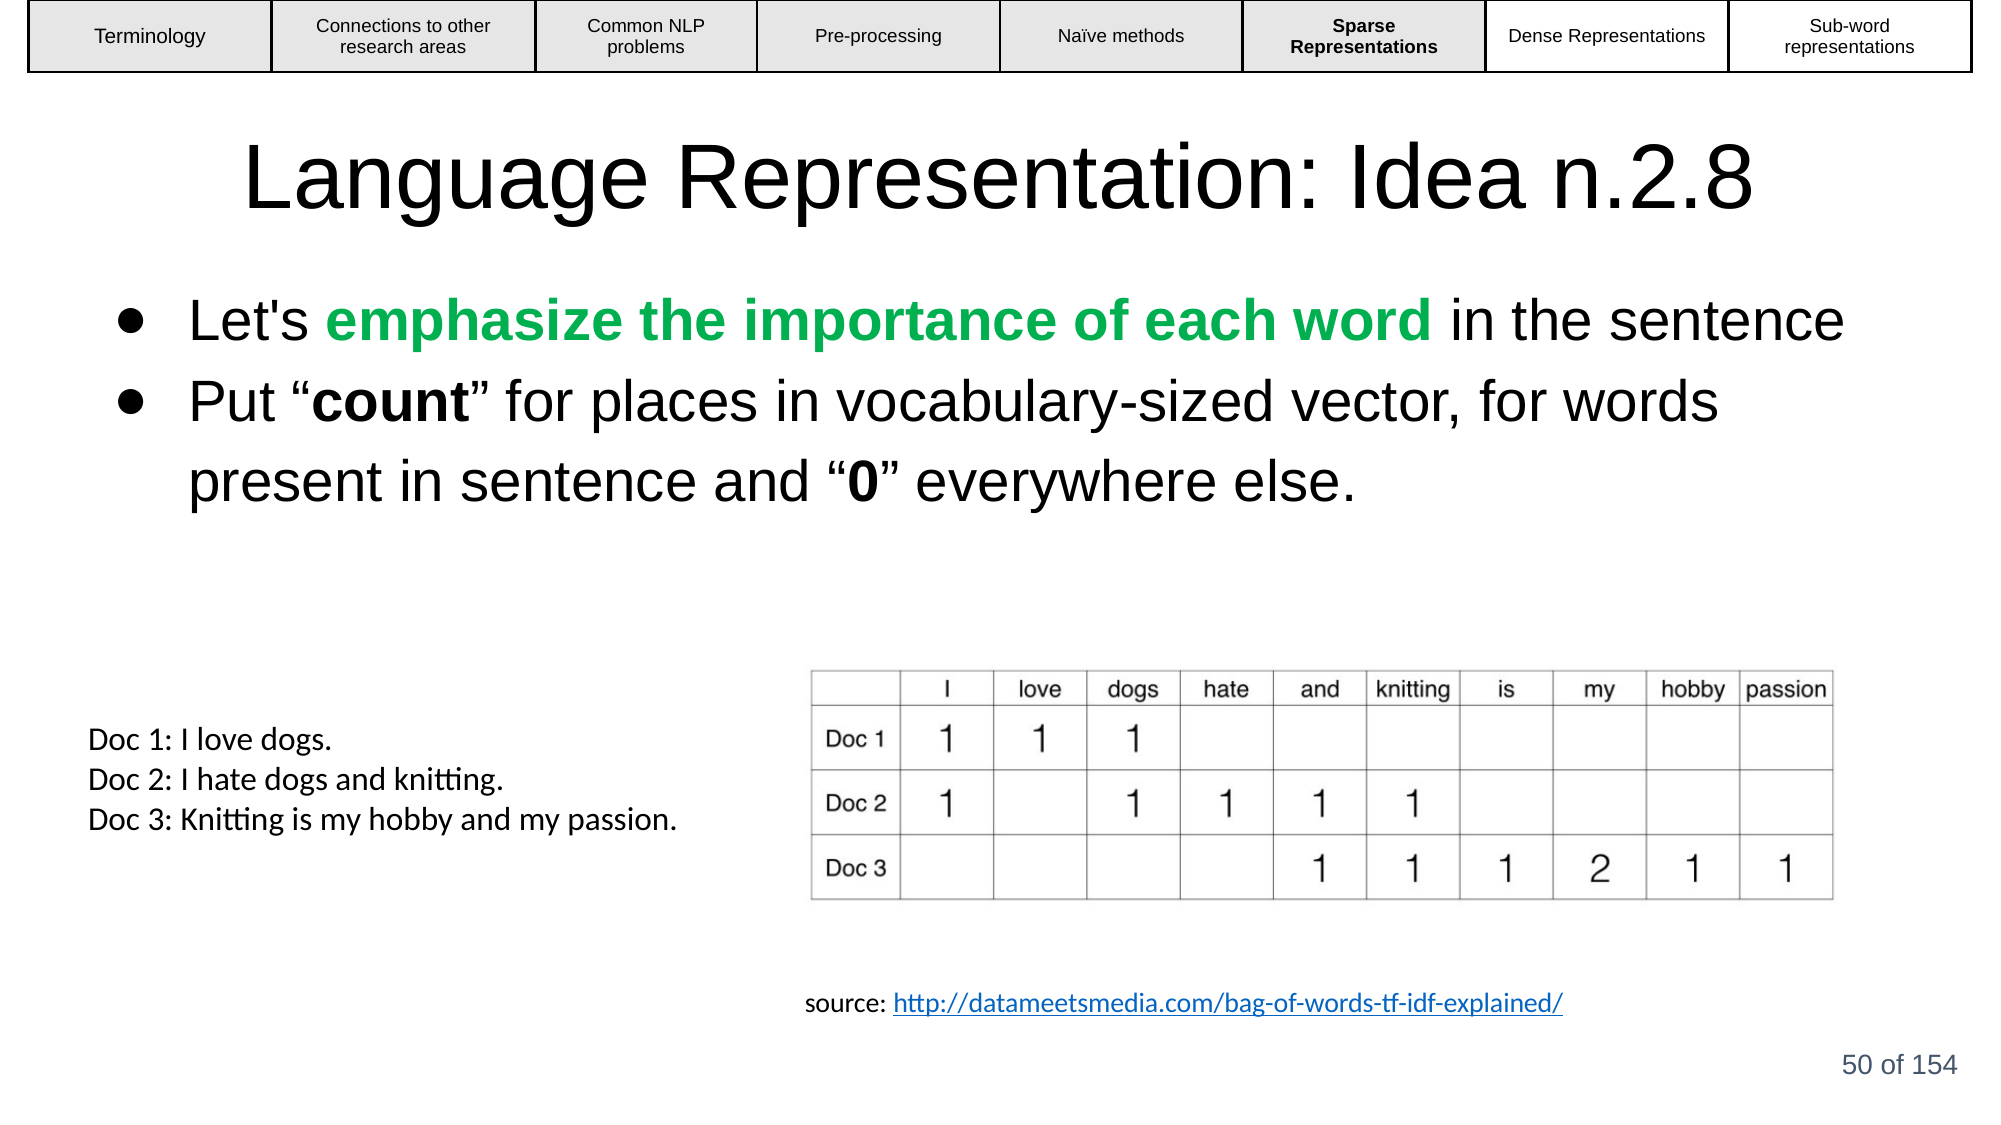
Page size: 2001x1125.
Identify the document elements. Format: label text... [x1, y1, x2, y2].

title Language Representation: Idea n.2.8 [68, 97, 1932, 223]
table_header Connections to other research areas [273, 1, 534, 71]
text_box source: http://datameetsmedia.com/bag-of-words-tf-idf-explained/ [784, 964, 2000, 1030]
list Let's emphasize the importance of each word in the sentence Put “count” for places in vocabulary-sized vector, for words present in sentence and “0” everywhere else. [68, 252, 1932, 1000]
table_header Common NLP problems [537, 1, 756, 71]
table_header Naïve methods [1001, 1, 1241, 71]
picture [797, 649, 1854, 919]
table_header Terminology [30, 1, 270, 71]
table_header Pre-processing [758, 1, 999, 71]
slide_number ‹#› of 154 [1708, 1019, 1974, 1106]
table_header Sparse Representations [1244, 1, 1484, 71]
table_header Sub-word representations [1730, 1, 1970, 71]
table_header Dense Representations [1487, 1, 1727, 71]
text_box Doc 1: I love dogs. Doc 2: I hate dogs and knitting. Doc 3: Knitting is my hobby and my passion. [68, 697, 785, 918]
